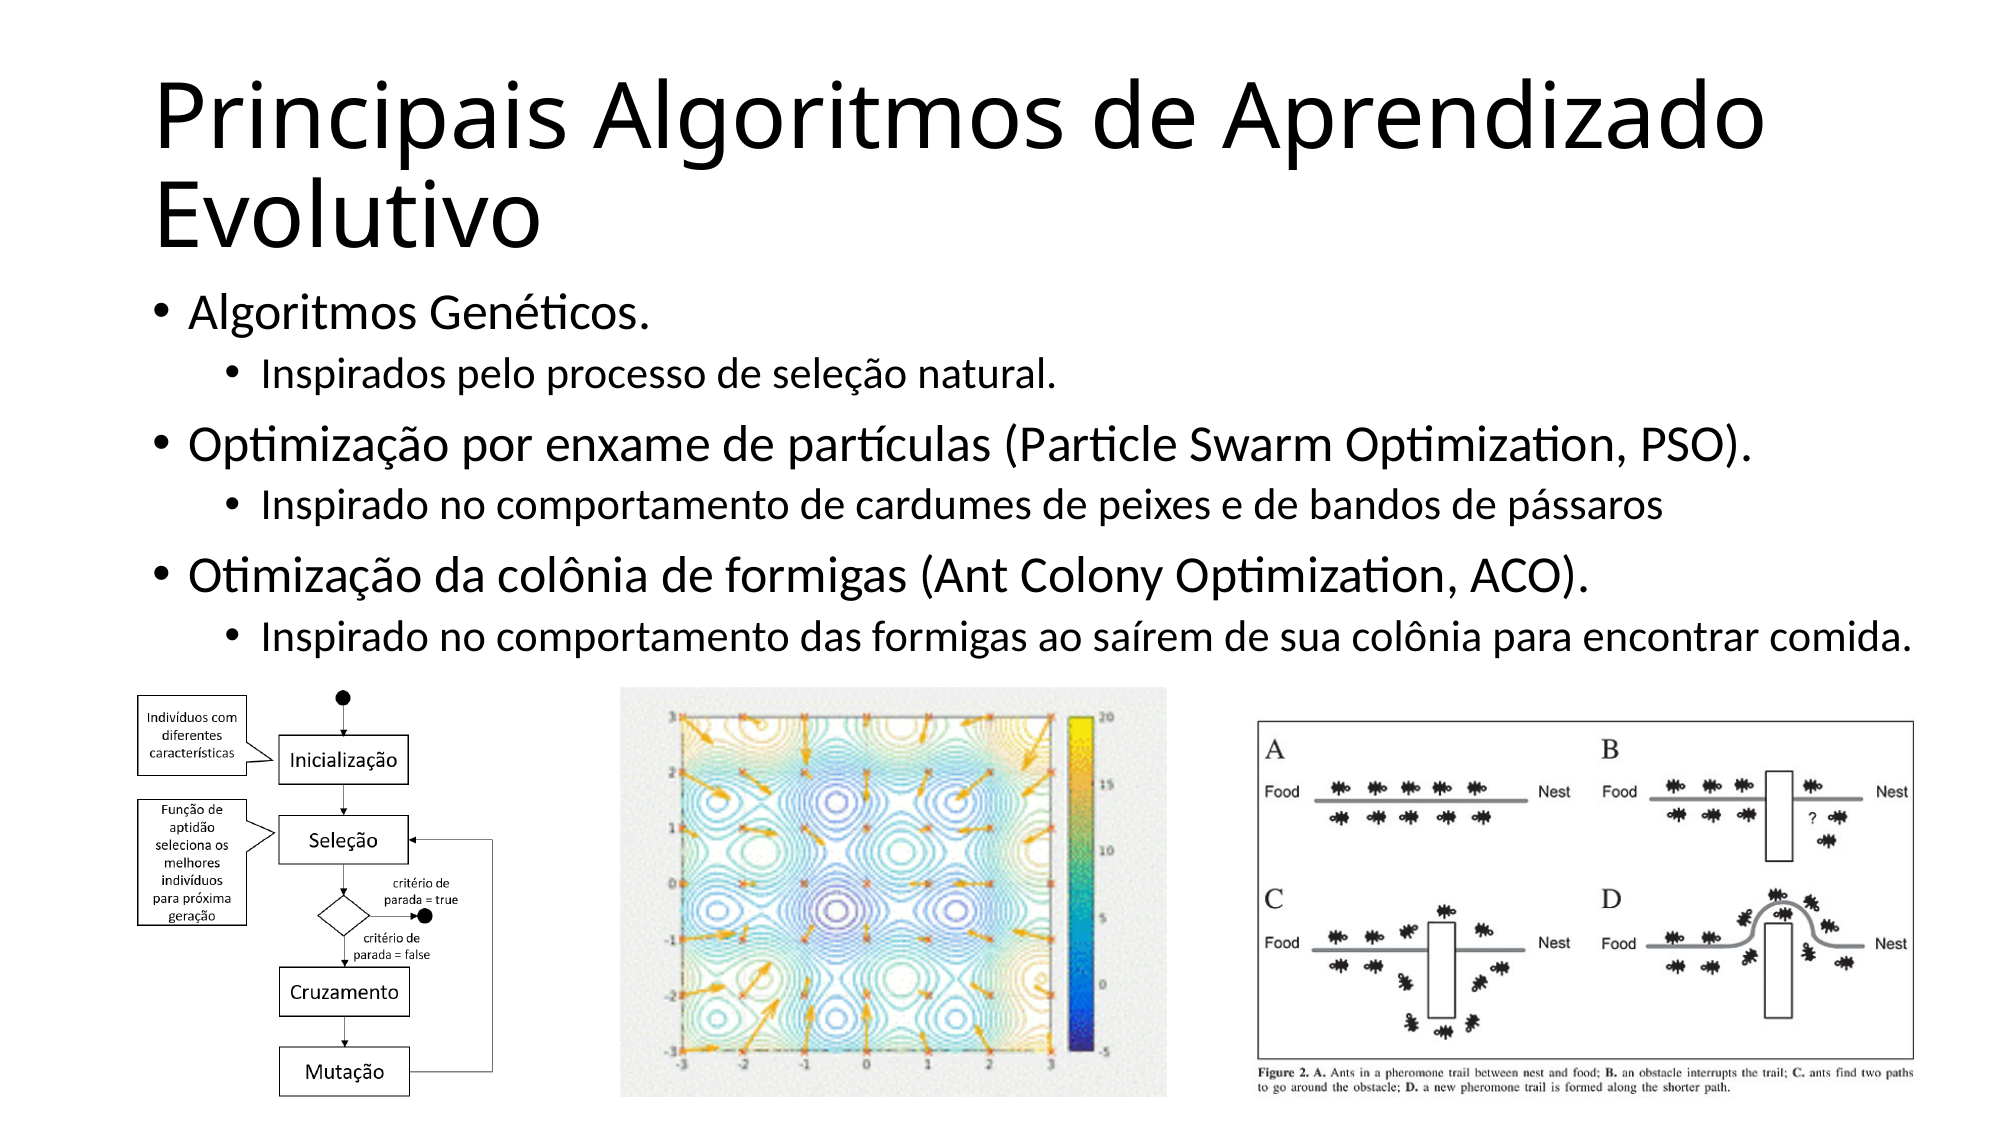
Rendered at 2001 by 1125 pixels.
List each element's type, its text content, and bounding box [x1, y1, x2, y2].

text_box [619, 686, 1168, 1098]
list Algoritmos Genéticos. Inspirados pelo processo de seleção natural. Optimização por enxame de partículas (Particle Swarm Optimization, PSO). Inspirado no comportamento de cardumes de peixes e de bandos de pássaros Otimização da colônia de formigas (Ant Colony Optimization, ACO). Inspirado no comportamento das formigas ao saírem de sua colônia para encontrar comida. [137, 277, 1958, 687]
picture [137, 690, 493, 1098]
picture [1253, 715, 1917, 1098]
title Principais Algoritmos de Aprendizado Evolutivo [137, 59, 1917, 277]
